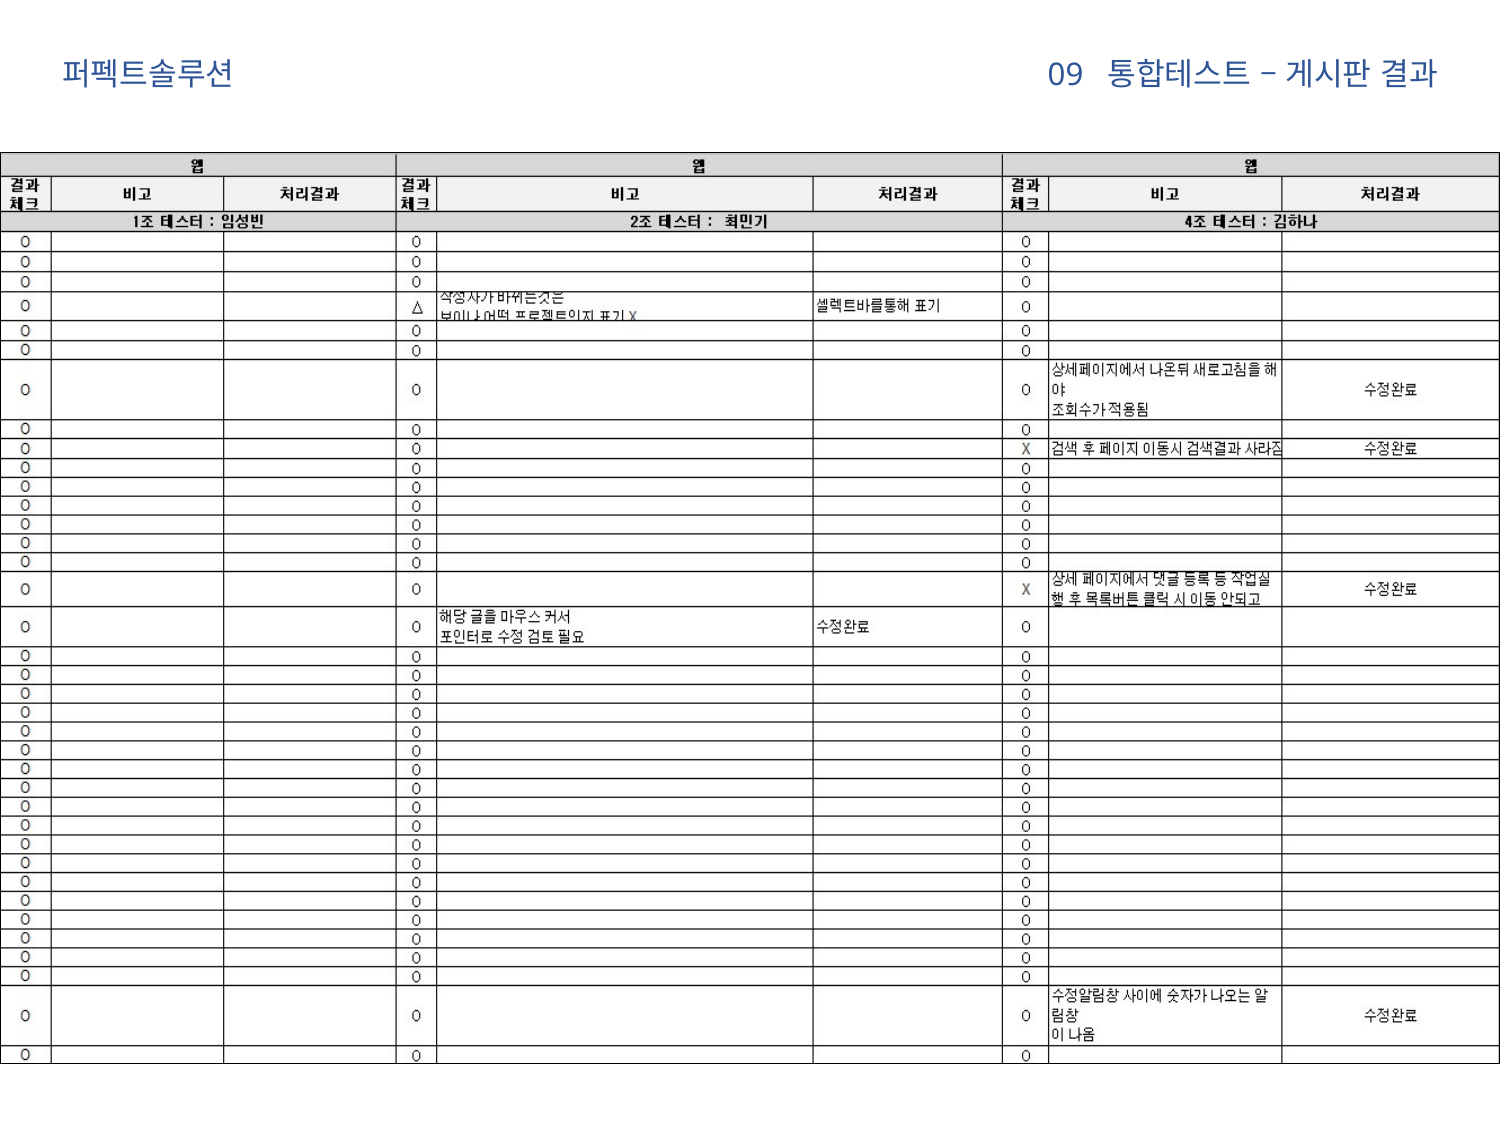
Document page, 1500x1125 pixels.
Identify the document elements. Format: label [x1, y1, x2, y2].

text_box [47, 47, 488, 100]
text_box [1012, 47, 1453, 100]
picture [0, 152, 1500, 1064]
